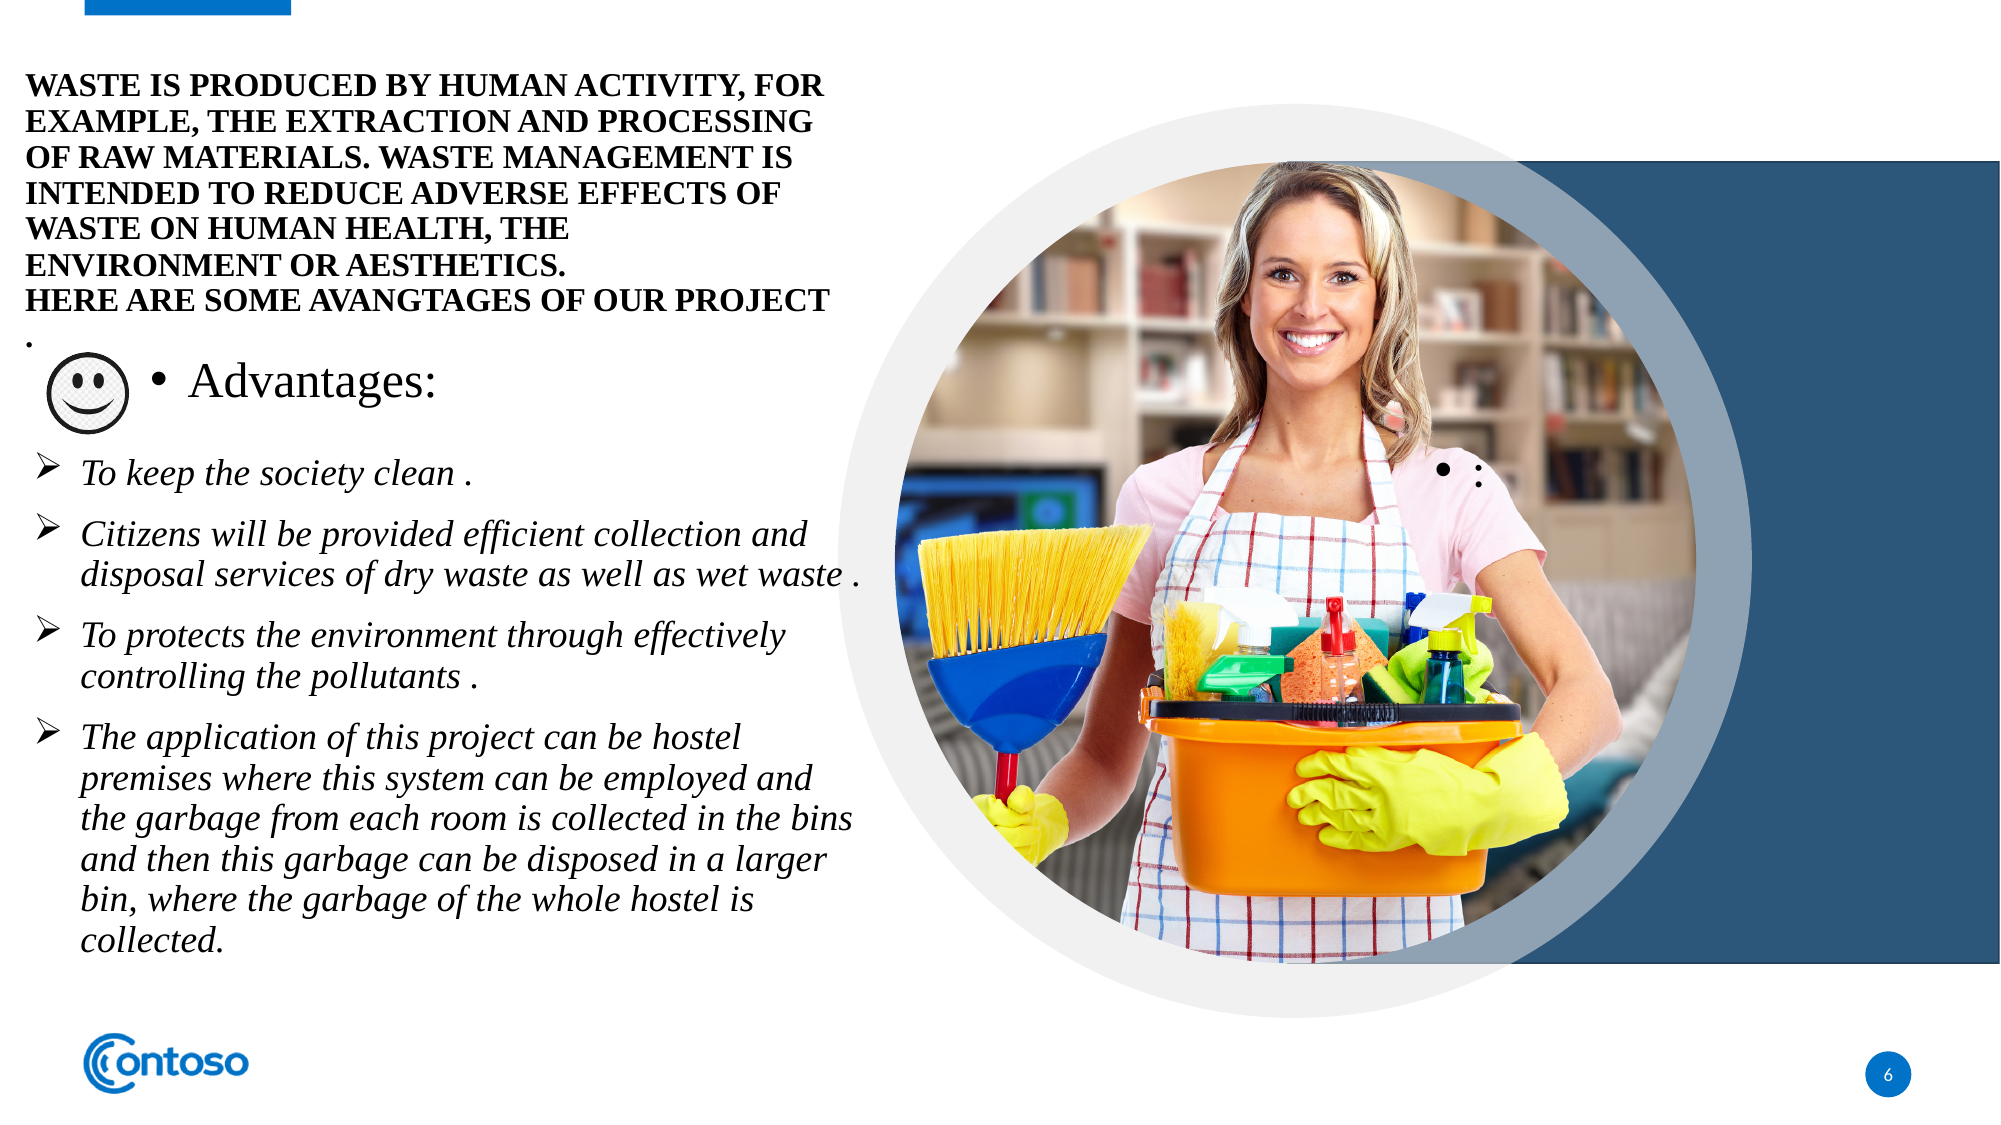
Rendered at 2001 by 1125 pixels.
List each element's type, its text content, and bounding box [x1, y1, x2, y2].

list To keep the society clean . Citizens will be provided efficient collection and disposal services of dry waste as well as wet waste . To protects the environment through effectively controlling the pollutants . The application of this project can be hostel premises where this system can be employed and the garbage from each room is collected in the bins and then this garbage can be disposed in a larger bin, where the garbage of the whole hostel is collected. [33, 452, 867, 1024]
picture [77, 1027, 254, 1095]
picture [46, 352, 130, 435]
list Advantages: [150, 354, 716, 435]
list : [1697, 444, 2000, 527]
title Waste is produced by human activity, for example, the extraction and processing of raw materials. Waste management is intended to reduce adverse effects of waste on human health, the environment or aesthetics. Here are some AVANGTAGES OF OUR PROJECT . [25, 102, 835, 321]
slide_number 6 [1864, 1059, 1913, 1090]
picture [894, 162, 1697, 964]
